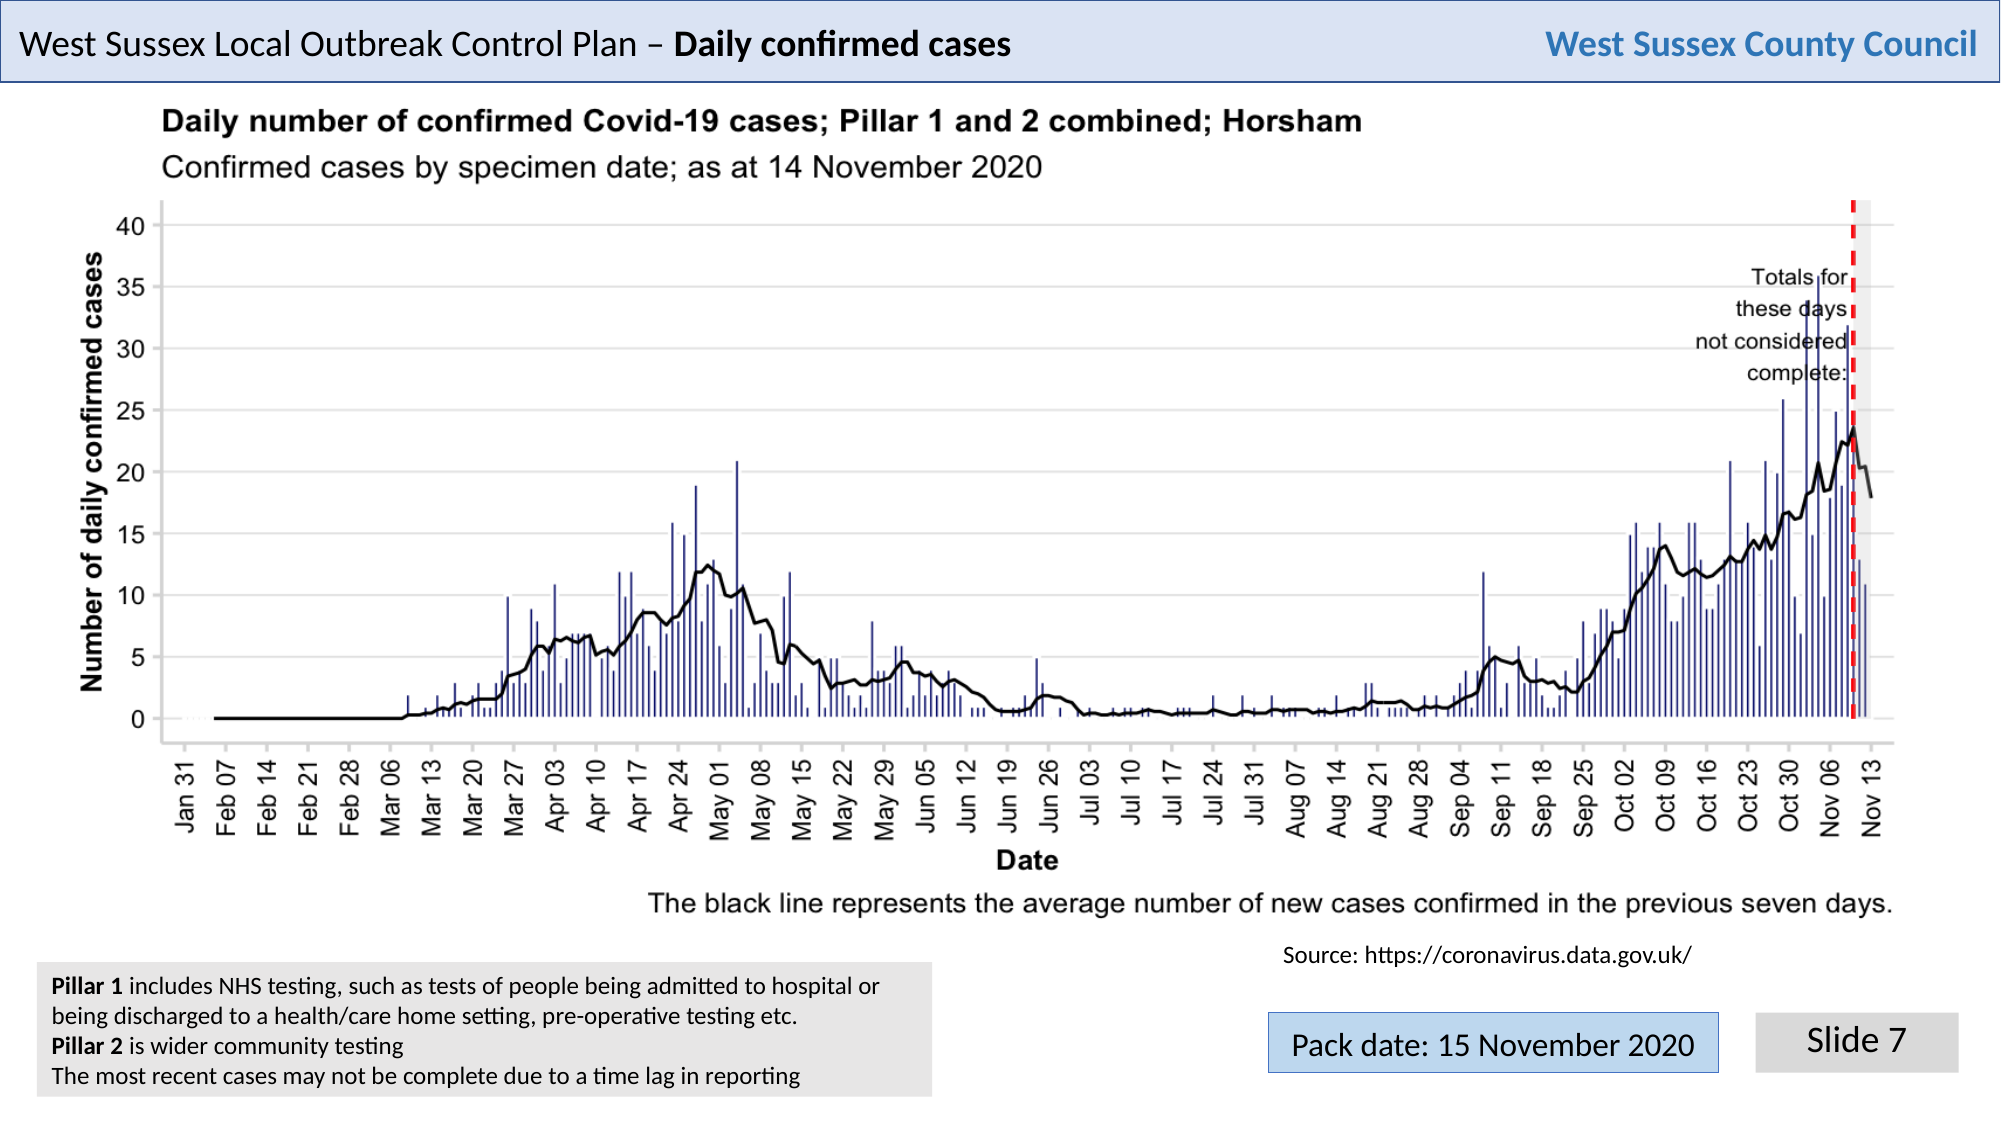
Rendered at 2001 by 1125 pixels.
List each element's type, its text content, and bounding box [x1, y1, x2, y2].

picture [63, 91, 1912, 935]
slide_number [1268, 1012, 1719, 1073]
list Slide 7 [1755, 1012, 1959, 1073]
list Source: https://coronavirus.data.gov.uk/ [1268, 935, 1912, 995]
